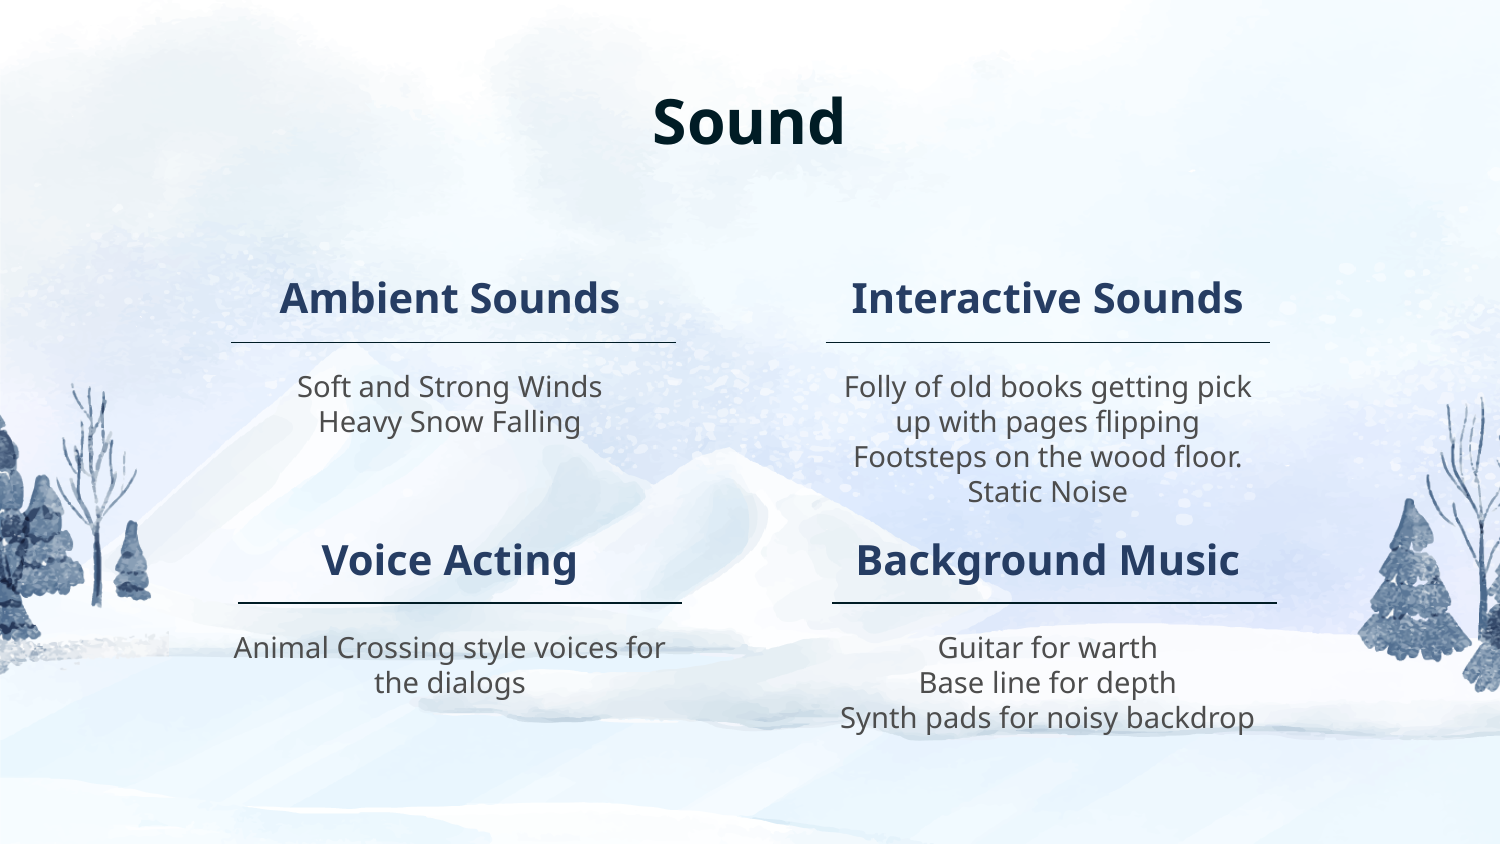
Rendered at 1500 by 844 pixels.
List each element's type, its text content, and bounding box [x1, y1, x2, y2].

subtitle Animal Crossing style voices for the dialogs [214, 614, 686, 695]
title Interactive Sounds [751, 256, 1345, 344]
title Background Music [753, 518, 1343, 606]
title Voice Acting [155, 518, 745, 606]
subtitle Soft and Strong Winds Heavy Snow Falling [214, 353, 686, 433]
picture [0, 14, 169, 836]
picture [1346, 24, 1500, 743]
subtitle Folly of old books getting pick up with pages flipping Footsteps on the wood floor. Static Noise [812, 353, 1284, 433]
title Sound [118, 72, 1382, 167]
subtitle Guitar for warth Base line for depth Synth pads for noisy backdrop [812, 614, 1284, 695]
title Ambient Sounds [155, 256, 745, 344]
